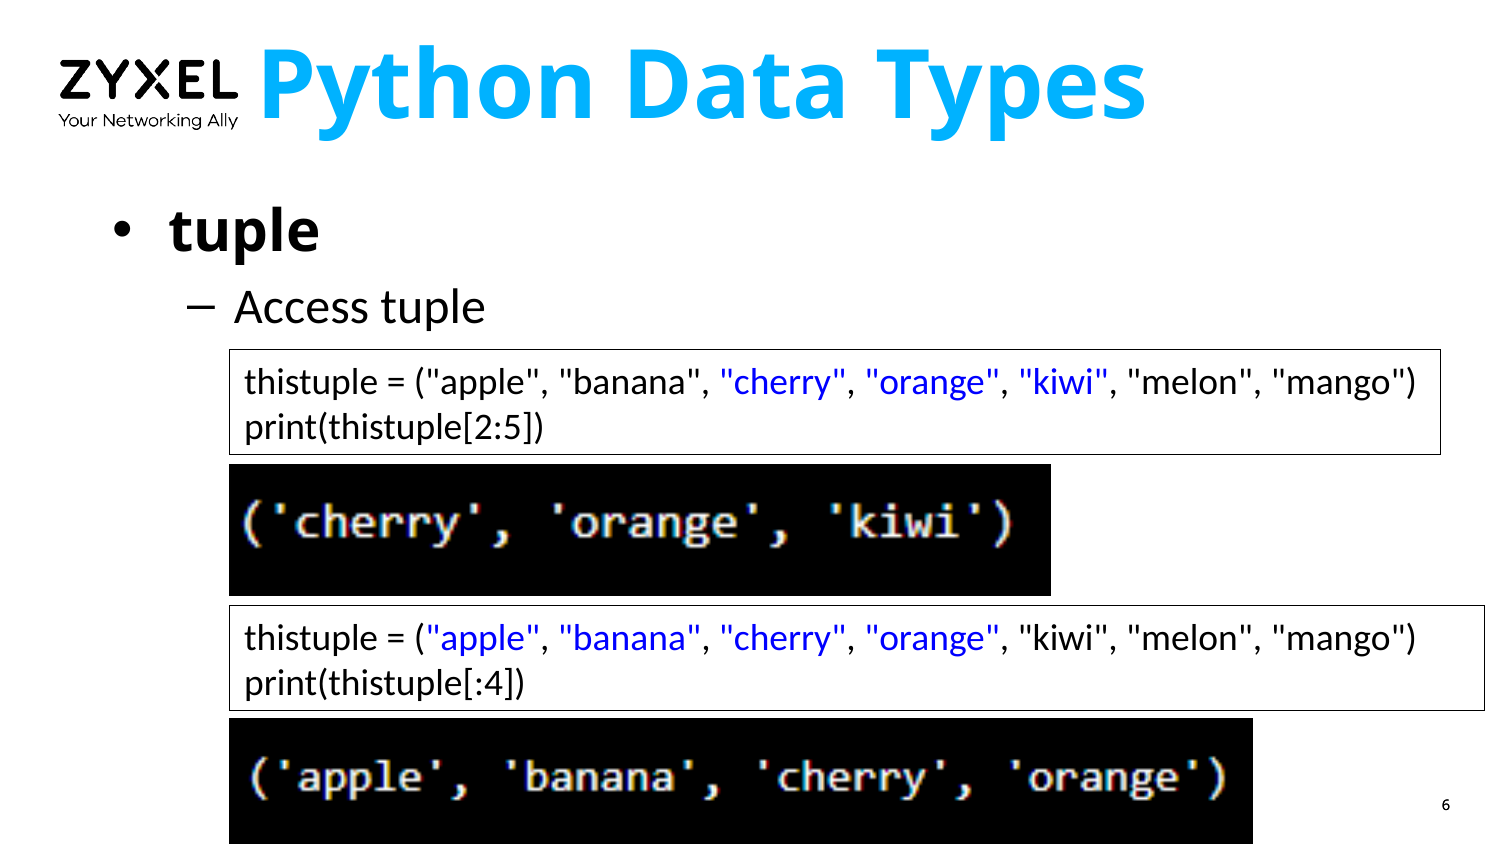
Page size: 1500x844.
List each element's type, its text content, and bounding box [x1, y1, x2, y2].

picture [229, 718, 1253, 844]
title Python Data Types [256, 35, 1387, 142]
text_box tuple Access tuple [97, 185, 1460, 844]
text_box thistuple = ("apple", "banana", "cherry", "orange", "kiwi", "melon", "mango") print(thistuple[2:5]) [229, 349, 1441, 455]
text_box thistuple = ("apple", "banana", "cherry", "orange", "kiwi", "melon", "mango") print(thistuple[:4]) [229, 605, 1485, 711]
picture [0, 20, 296, 169]
picture [229, 463, 1051, 596]
